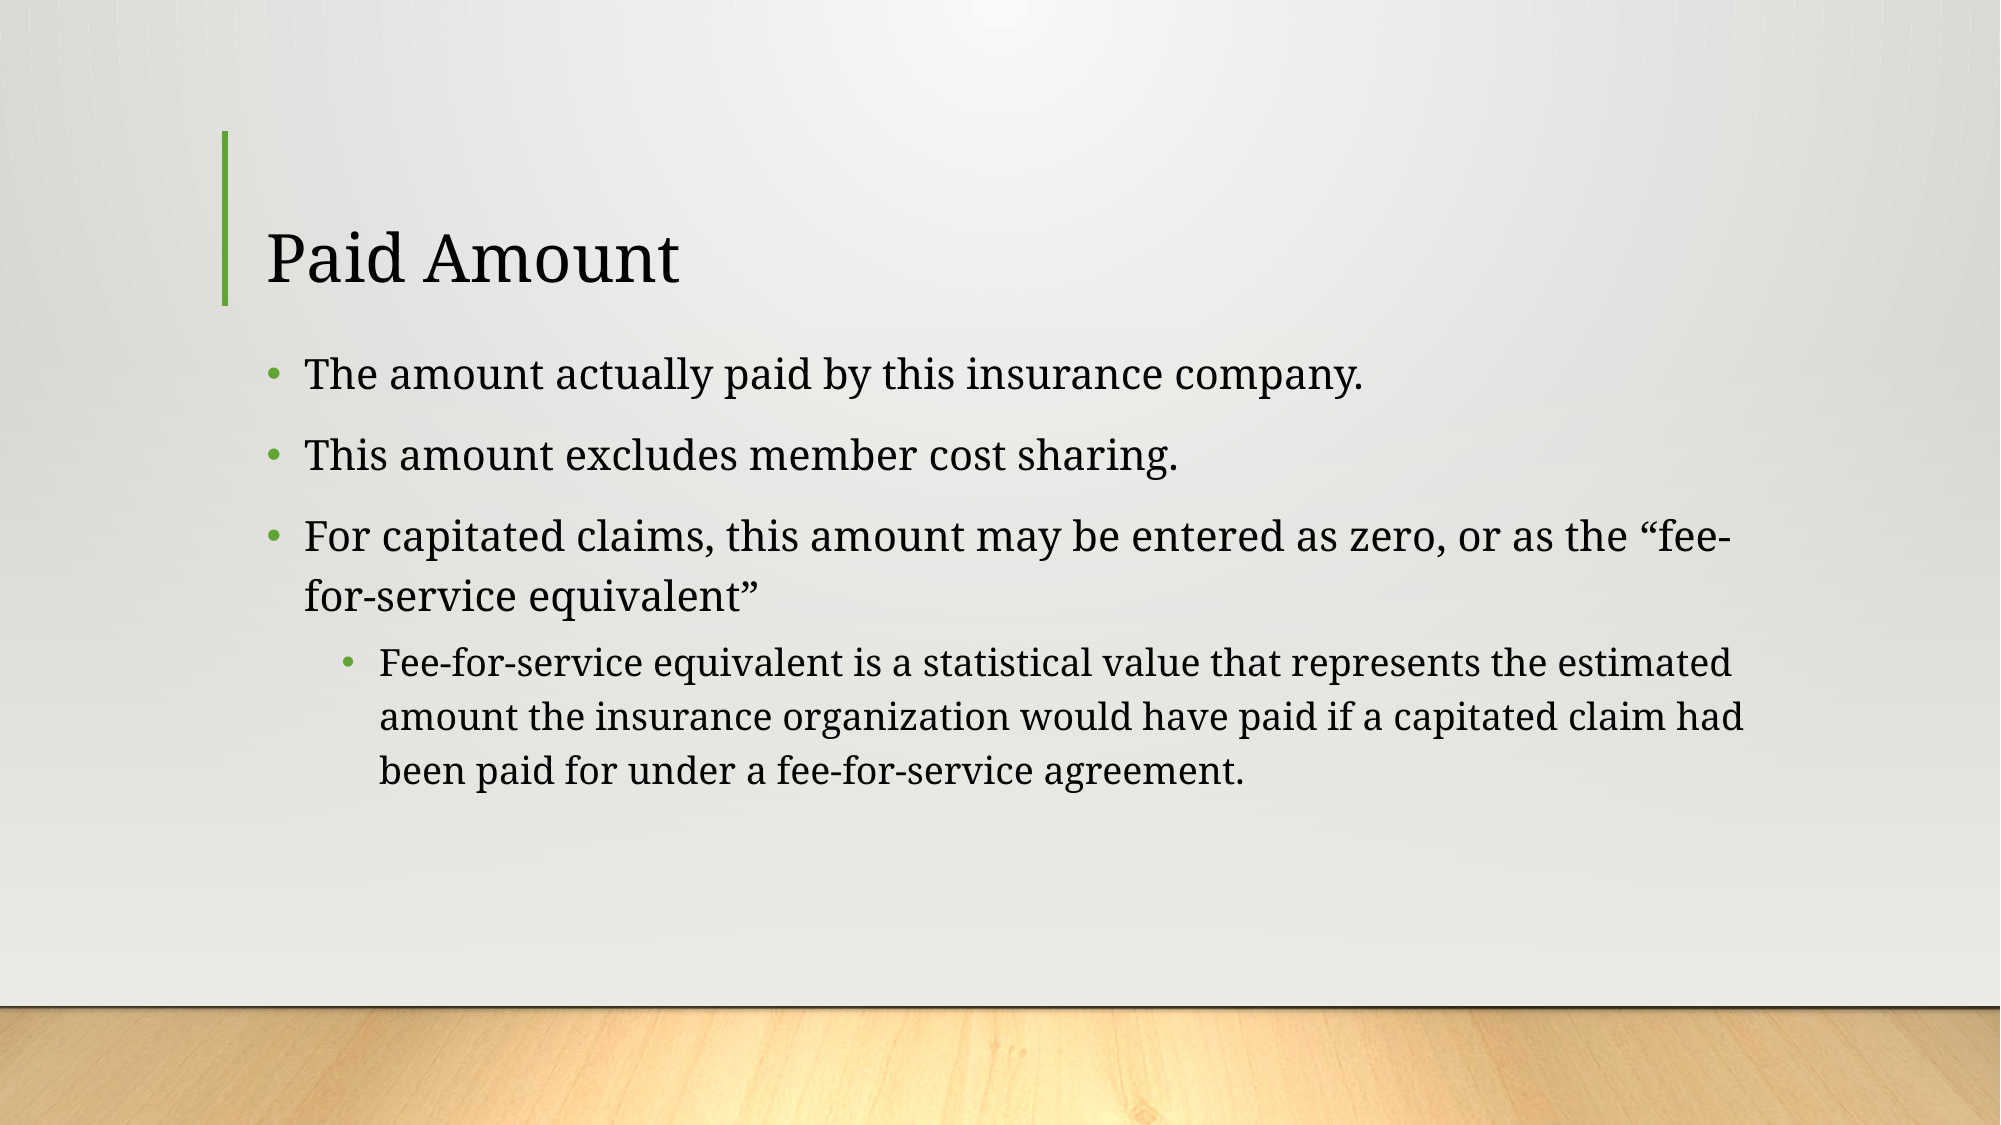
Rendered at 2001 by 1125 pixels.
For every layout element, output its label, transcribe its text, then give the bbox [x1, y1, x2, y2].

list The amount actually paid by this insurance company. This amount excludes member cost sharing. For capitated claims, this amount may be entered as zero, or as the “fee-for-service equivalent” Fee-for-service equivalent is a statistical value that represents the estimated amount the insurance organization would have paid if a capitated claim had been paid for under a fee-for-service agreement. [251, 330, 1814, 897]
picture [0, 1006, 2000, 1125]
title Paid Amount [251, 131, 1814, 305]
